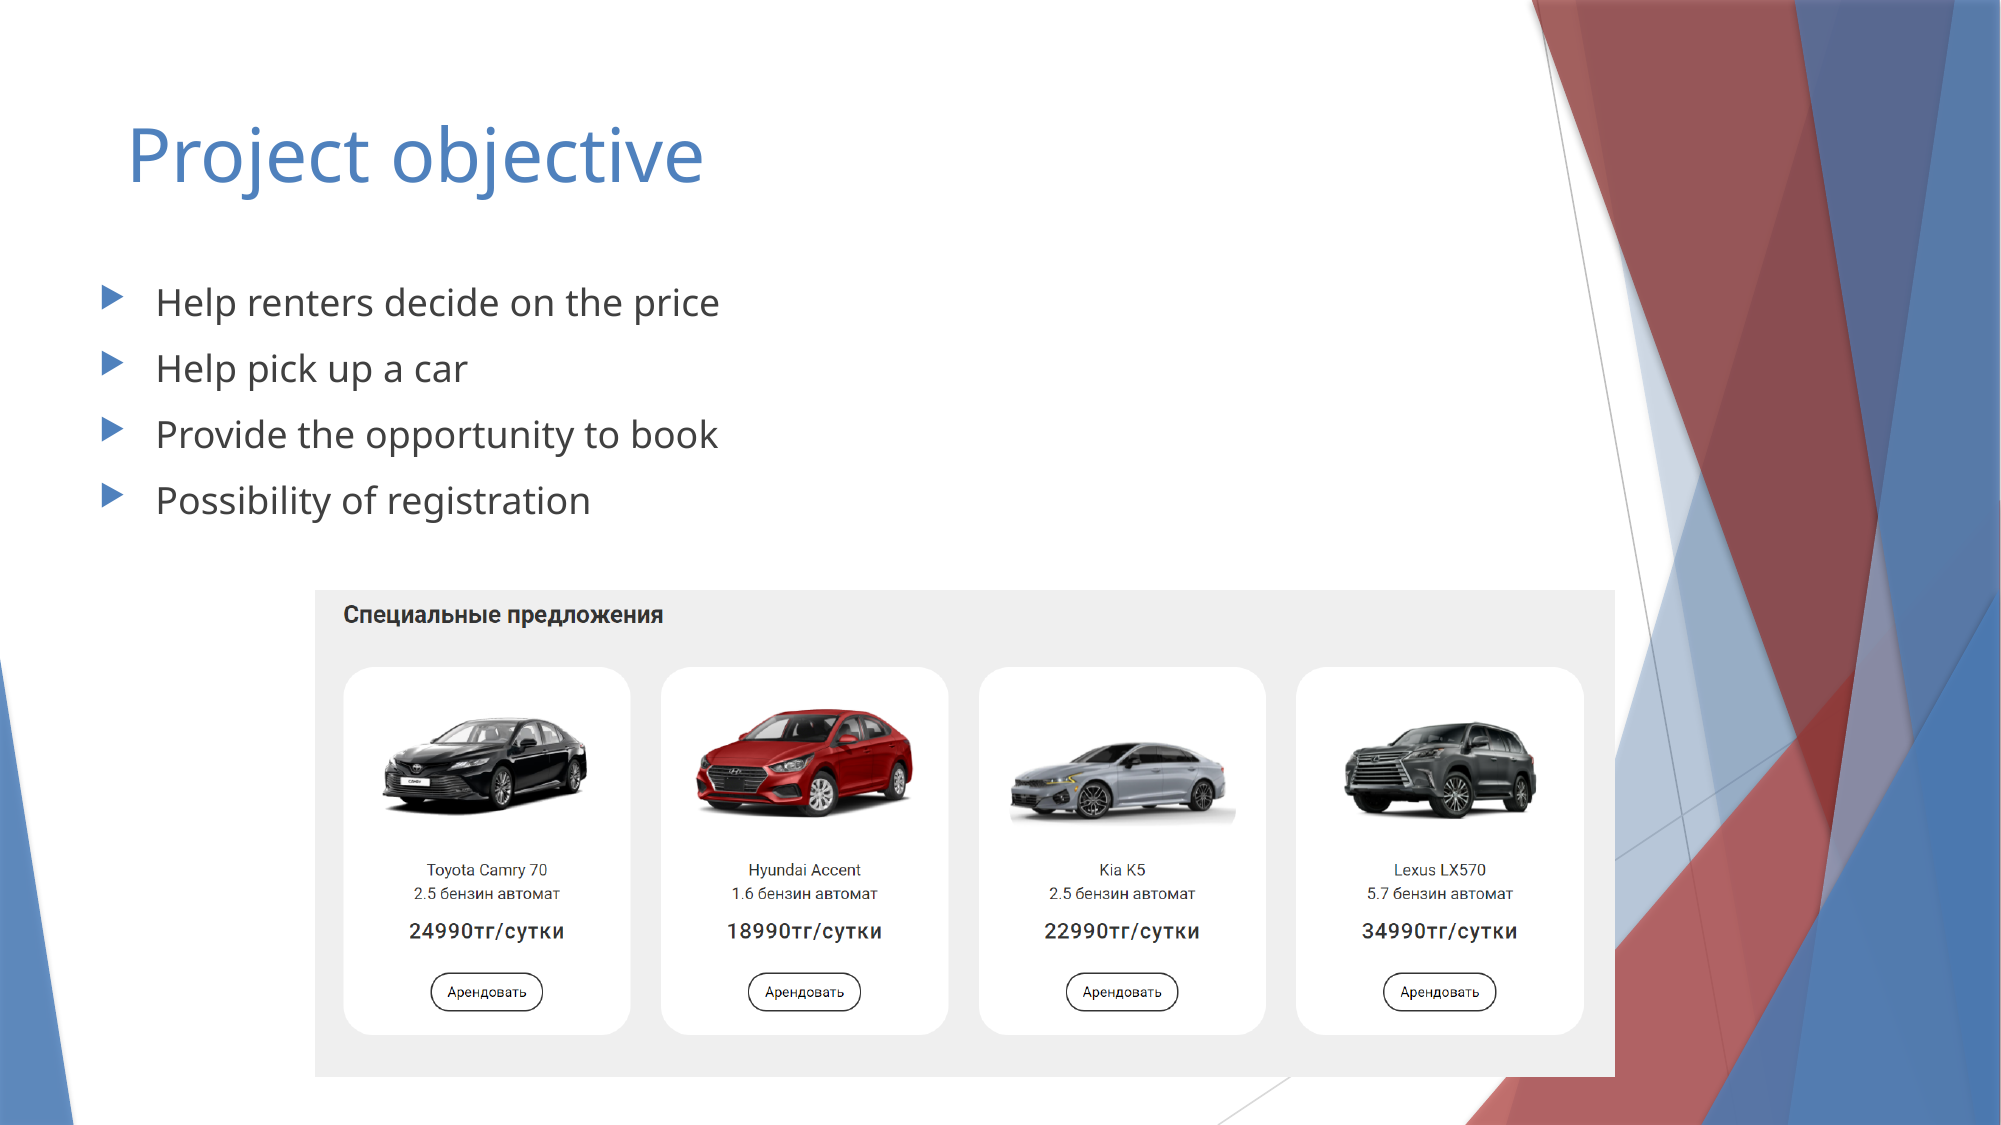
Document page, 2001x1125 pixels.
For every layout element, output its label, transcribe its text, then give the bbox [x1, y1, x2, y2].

picture [314, 589, 1615, 1077]
title Project objective [111, 99, 1522, 317]
list Help renters decide on the price Help pick up a car Provide the opportunity to book Possibility of registration [84, 271, 1495, 909]
